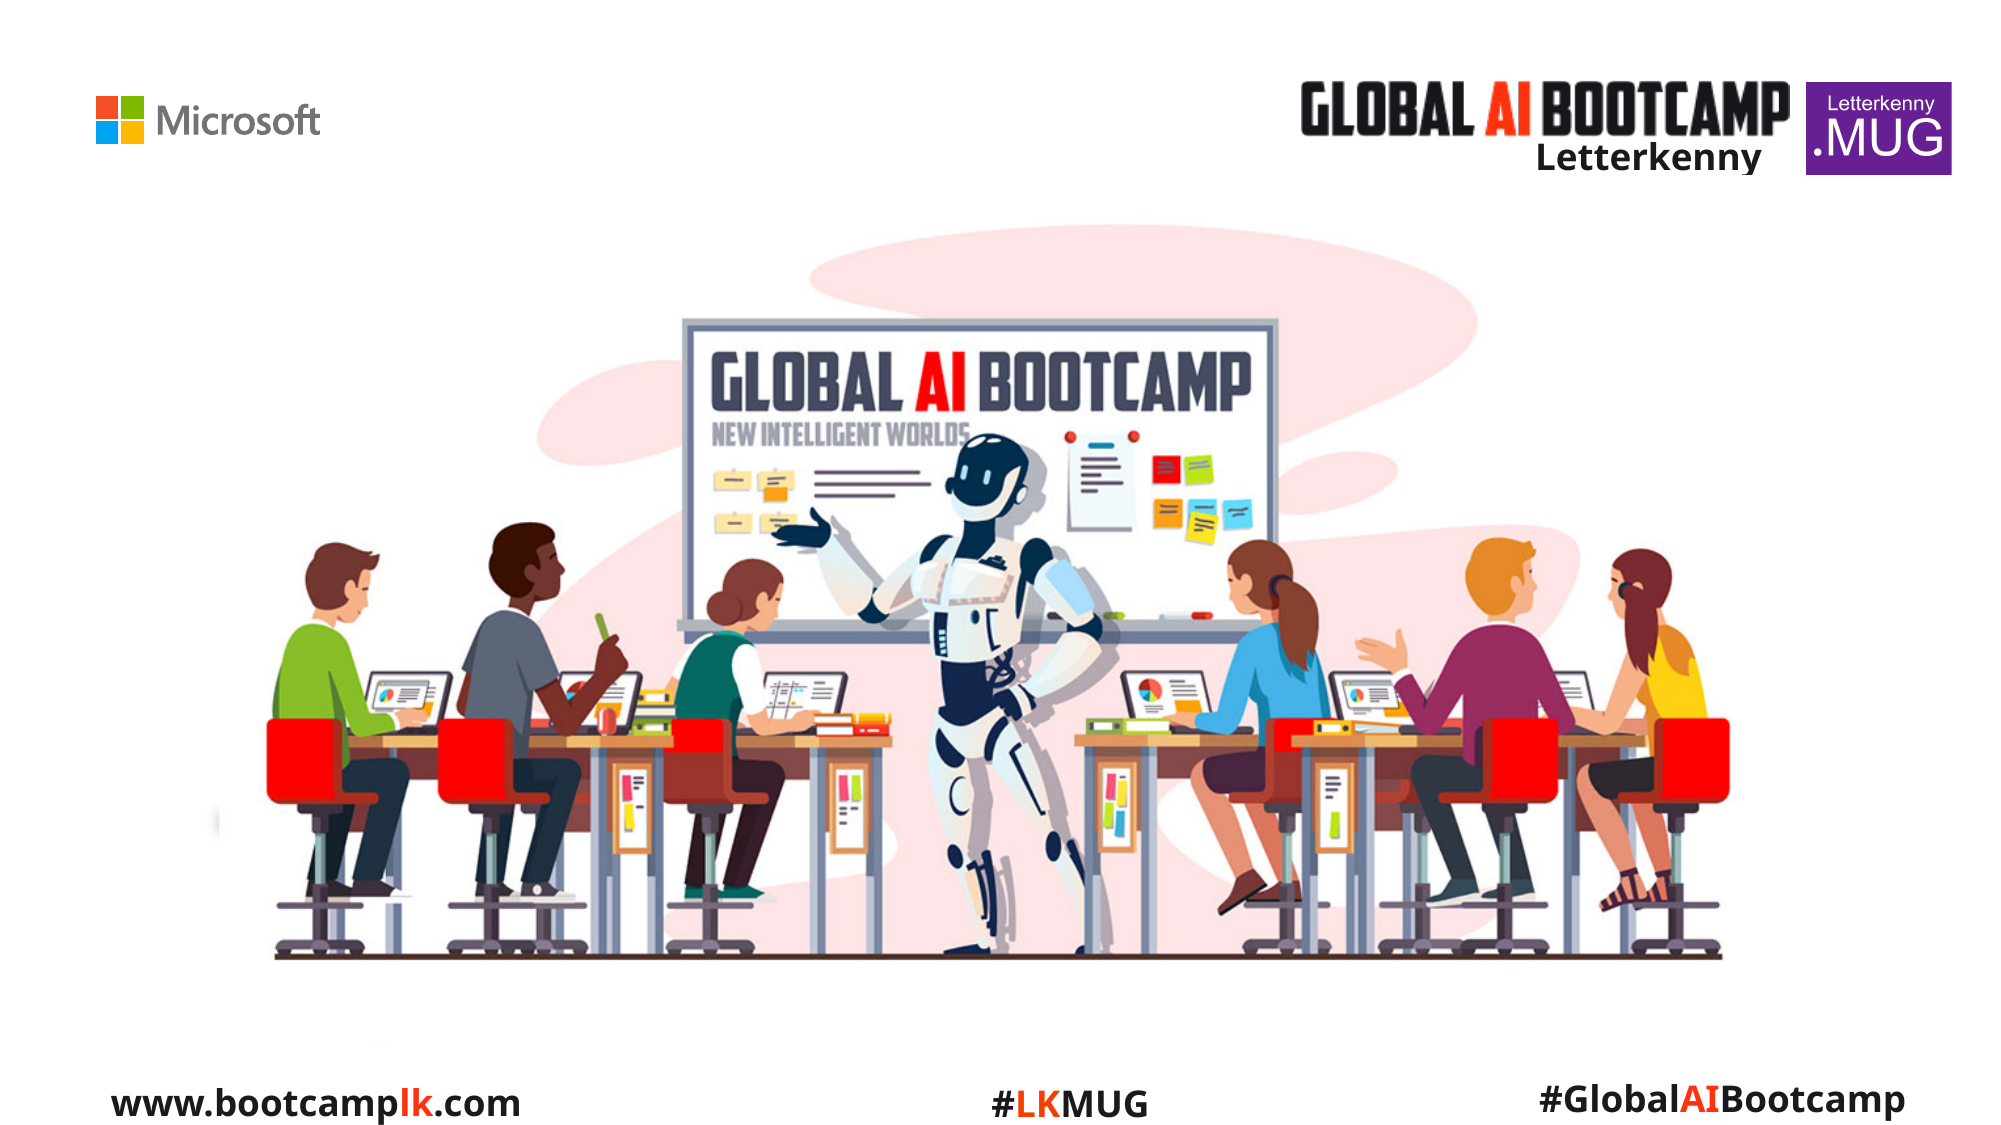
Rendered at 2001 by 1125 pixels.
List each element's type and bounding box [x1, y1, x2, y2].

picture [154, 82, 1952, 1044]
picture [1301, 78, 1790, 140]
